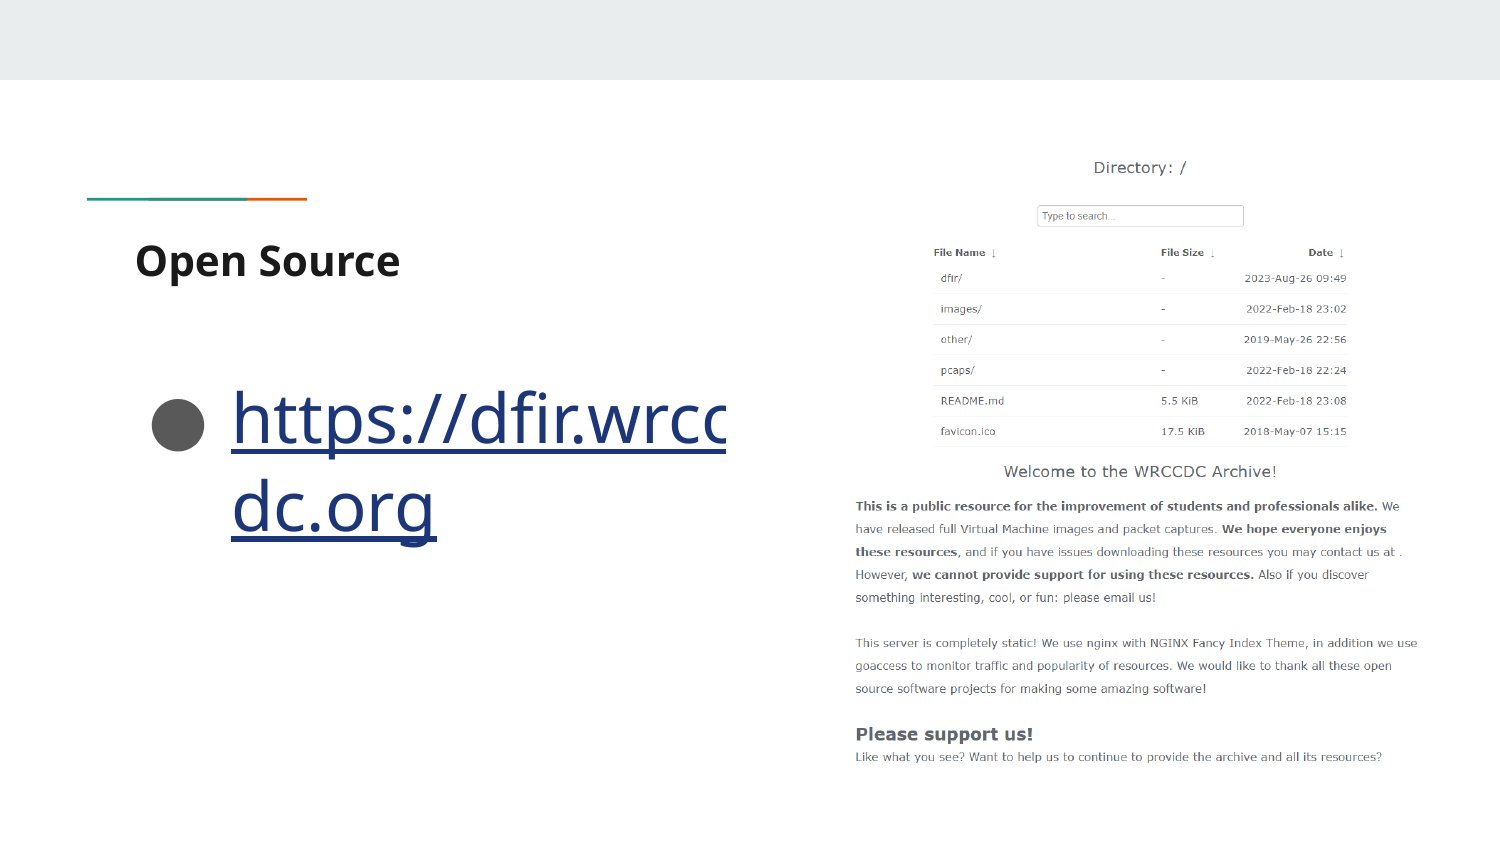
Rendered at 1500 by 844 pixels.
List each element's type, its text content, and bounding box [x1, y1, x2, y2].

list https://dfir.wrccdc.org [119, 341, 721, 554]
picture [726, 135, 1500, 781]
title Open Source [119, 216, 721, 305]
